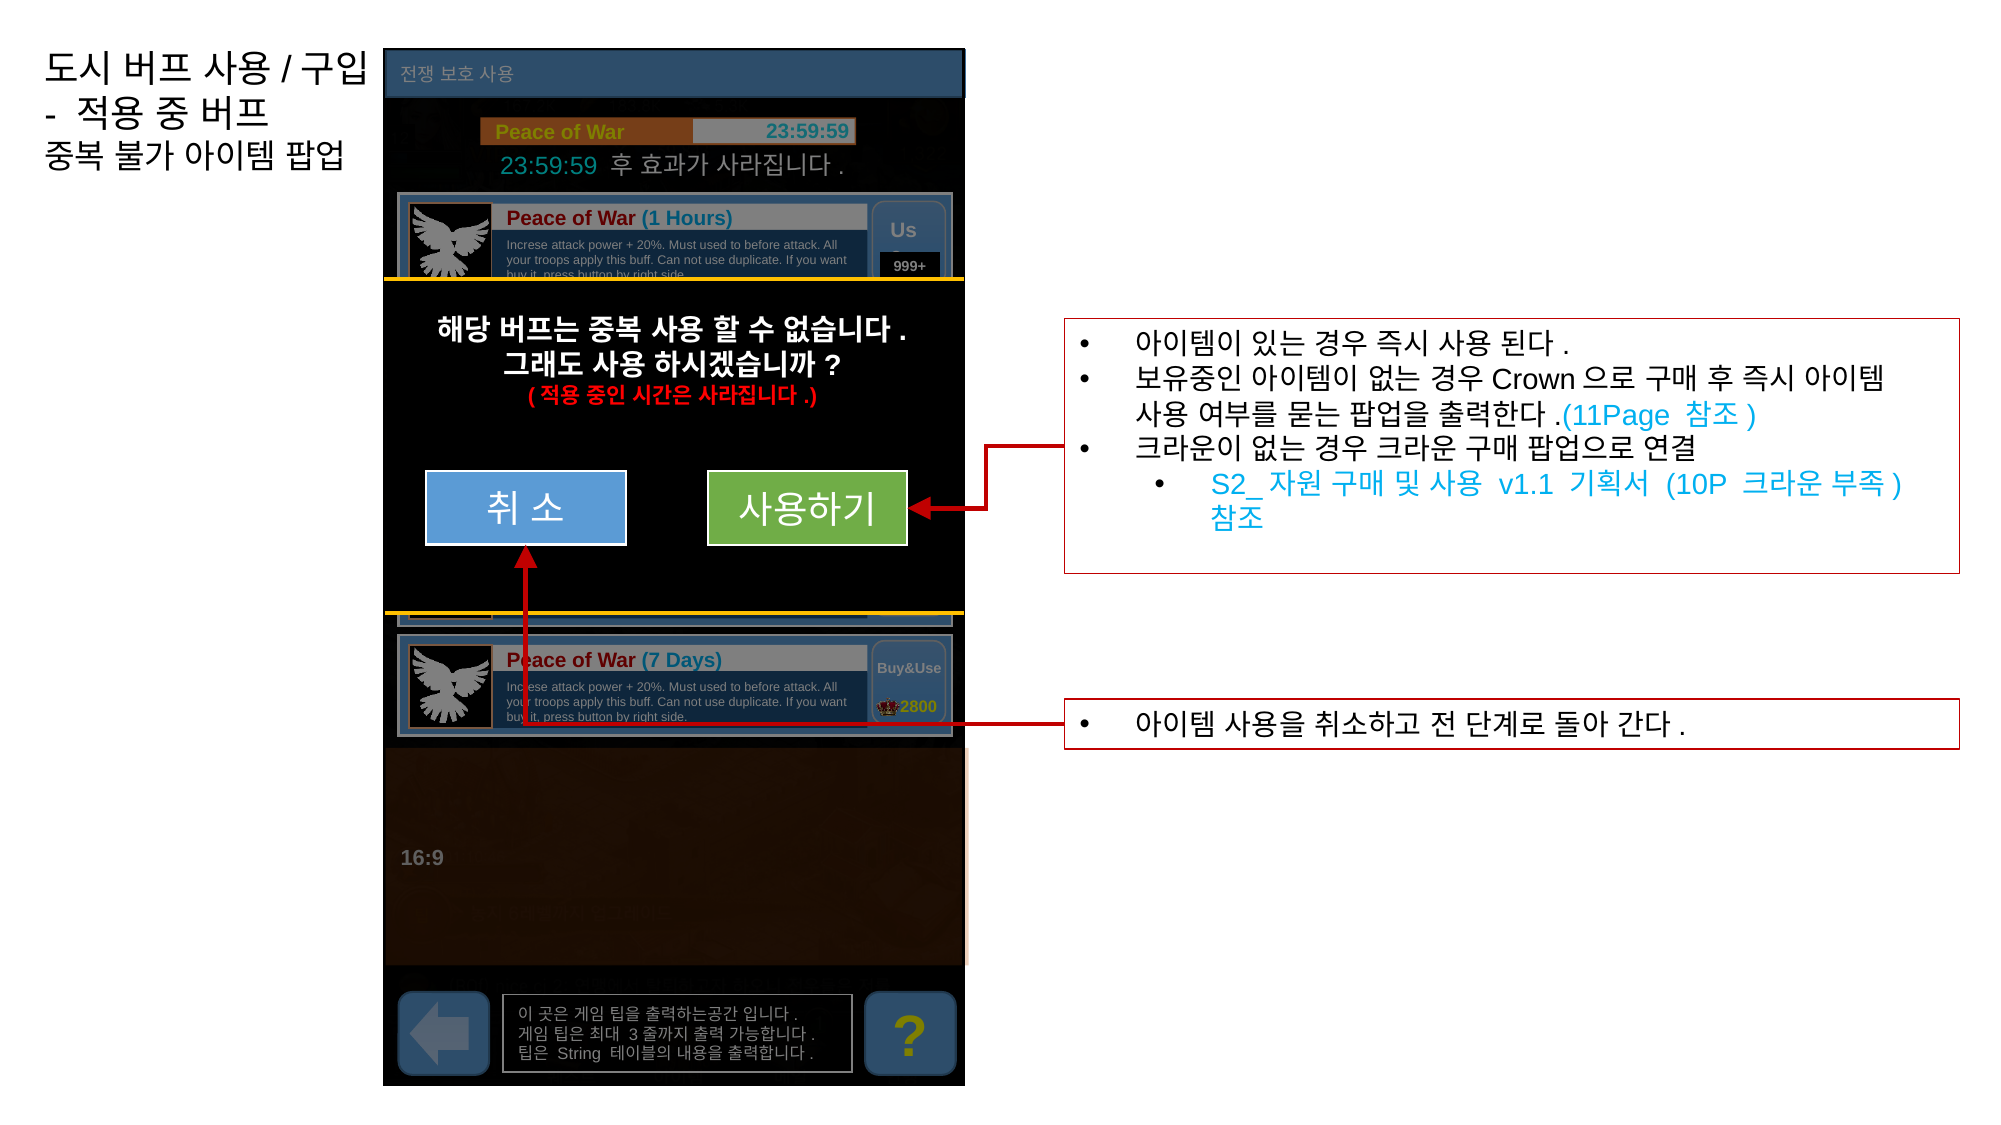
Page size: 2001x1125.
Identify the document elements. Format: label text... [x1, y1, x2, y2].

picture [384, 83, 964, 278]
text_box 도시 버프 사용/구입 - 적용 중 버프 중복 불가 아이템 팝업 [29, 37, 409, 99]
picture [384, 614, 964, 1086]
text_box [480, 109, 866, 151]
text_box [906, 445, 1065, 509]
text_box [398, 991, 490, 1076]
picture [384, 280, 964, 612]
text_box 아이템이 있는 경우 즉시 사용 된다. 보유중인 아이템이 없는 경우Crown으로 구매 후 즉시 아이템 사용 여부를 묻는 팝업을 출력한다.(11Page 참조) 크라운이 없는 경우 크라운 구매 팝업으로 연결 S2_자원 구매 및 사용 v1.1 기획서 (10P 크라운 부족) 참조 [1064, 318, 1960, 574]
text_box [525, 544, 1065, 725]
text_box 아이템 사용을 취소하고 전 단계로 돌아 간다. [1064, 698, 1960, 750]
text_box [384, 48, 964, 82]
